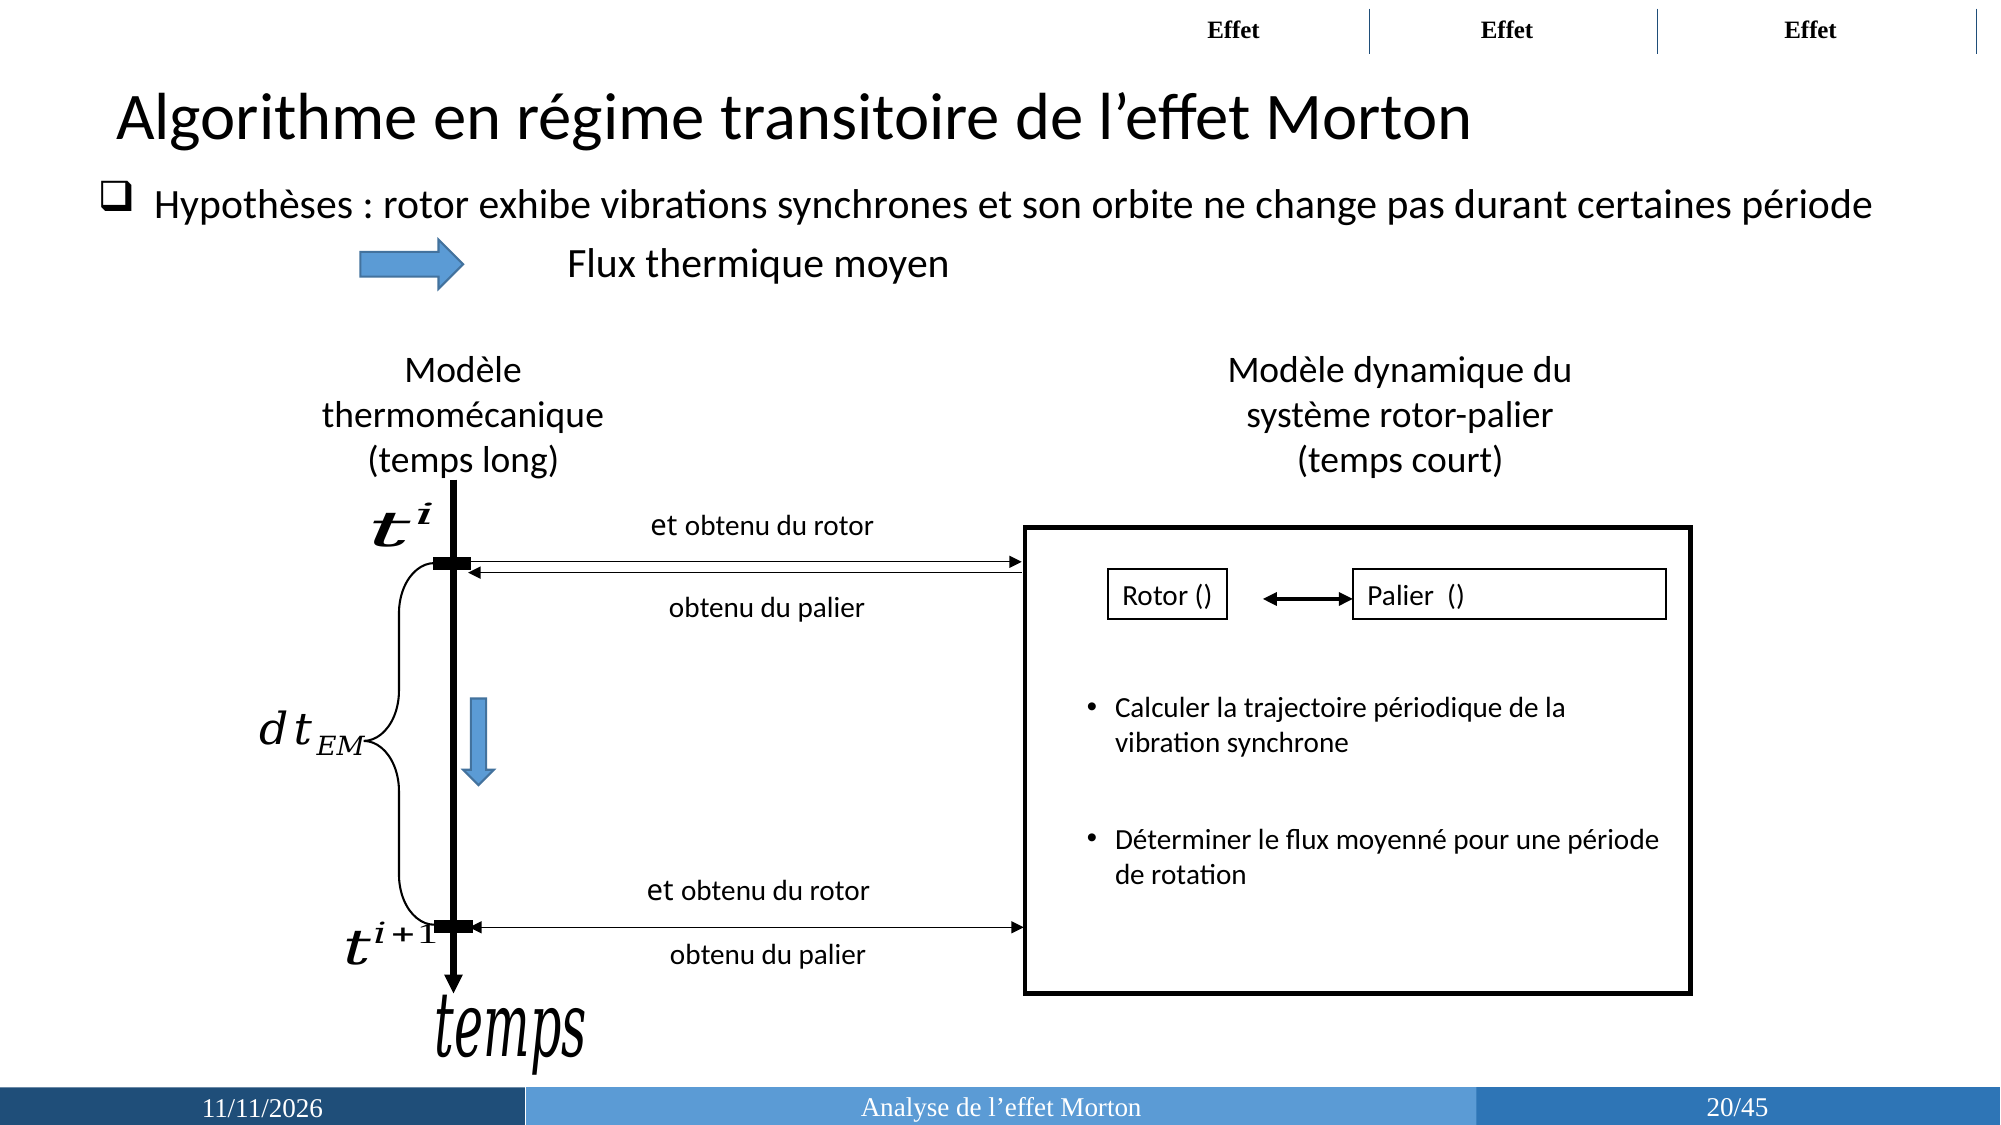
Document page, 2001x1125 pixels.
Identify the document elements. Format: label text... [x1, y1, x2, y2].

text_box Modèle dynamique du système rotor-palier (temps court) [1198, 337, 1603, 467]
footer Analyse de l’effet Morton [526, 1087, 1477, 1125]
text_box Modèle thermomécanique (temps long) [279, 337, 647, 461]
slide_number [0, 1087, 525, 1125]
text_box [342, 479, 588, 1078]
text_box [83, 169, 1961, 305]
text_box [256, 563, 342, 925]
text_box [588, 863, 1024, 994]
slide_number 20/45 [1477, 1087, 2000, 1125]
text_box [1024, 527, 1691, 994]
text_box Algorithme en régime transitoire de l’effet Morton [101, 65, 1818, 161]
